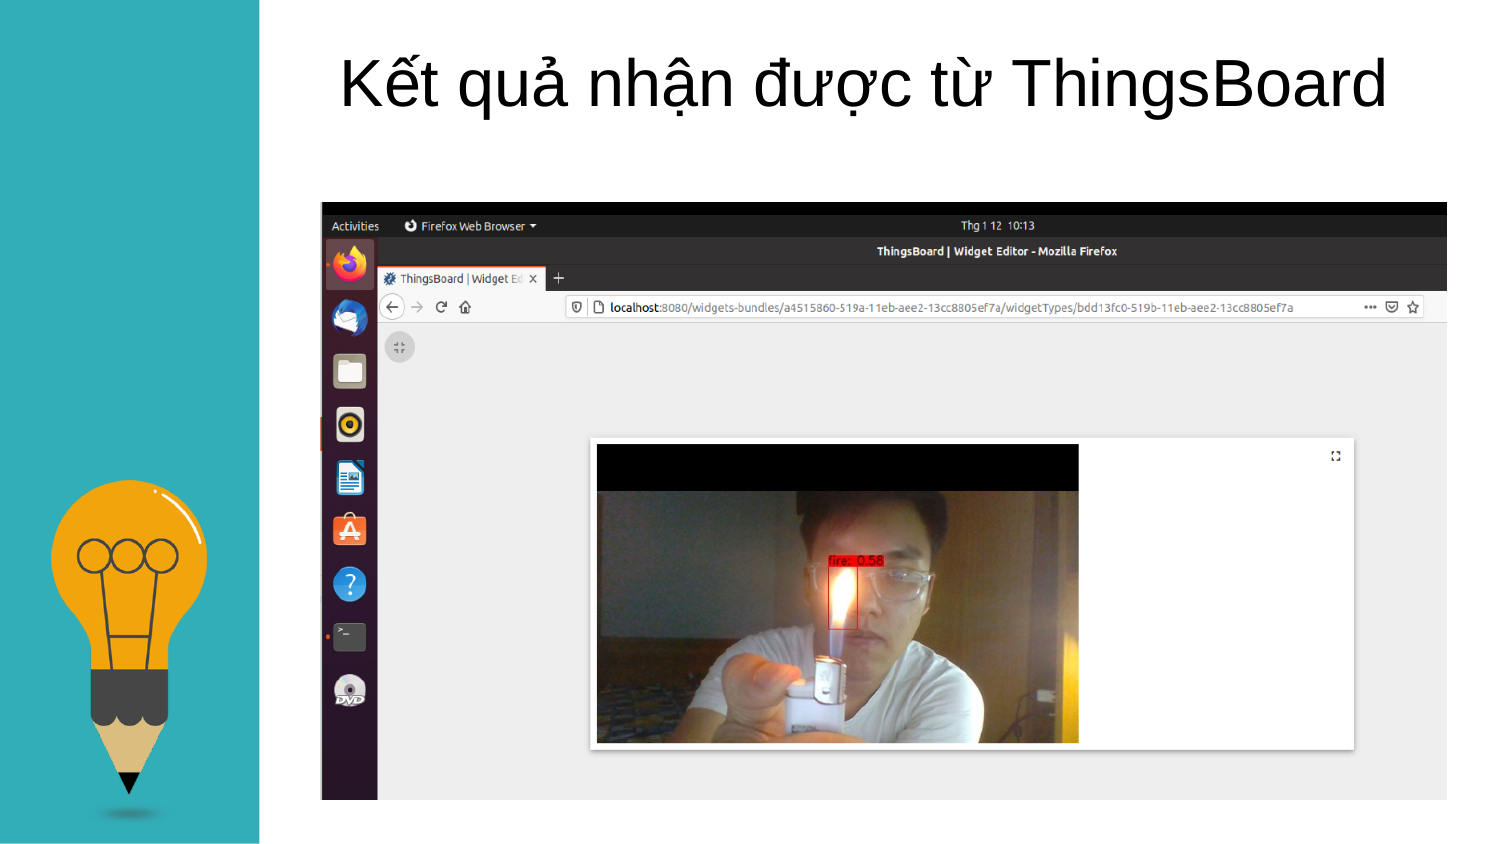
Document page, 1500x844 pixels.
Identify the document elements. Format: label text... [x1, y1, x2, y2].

picture [51, 480, 207, 826]
text_box Kết quả nhận được từ ThingsBoard [324, 32, 1500, 174]
picture [320, 201, 1448, 801]
